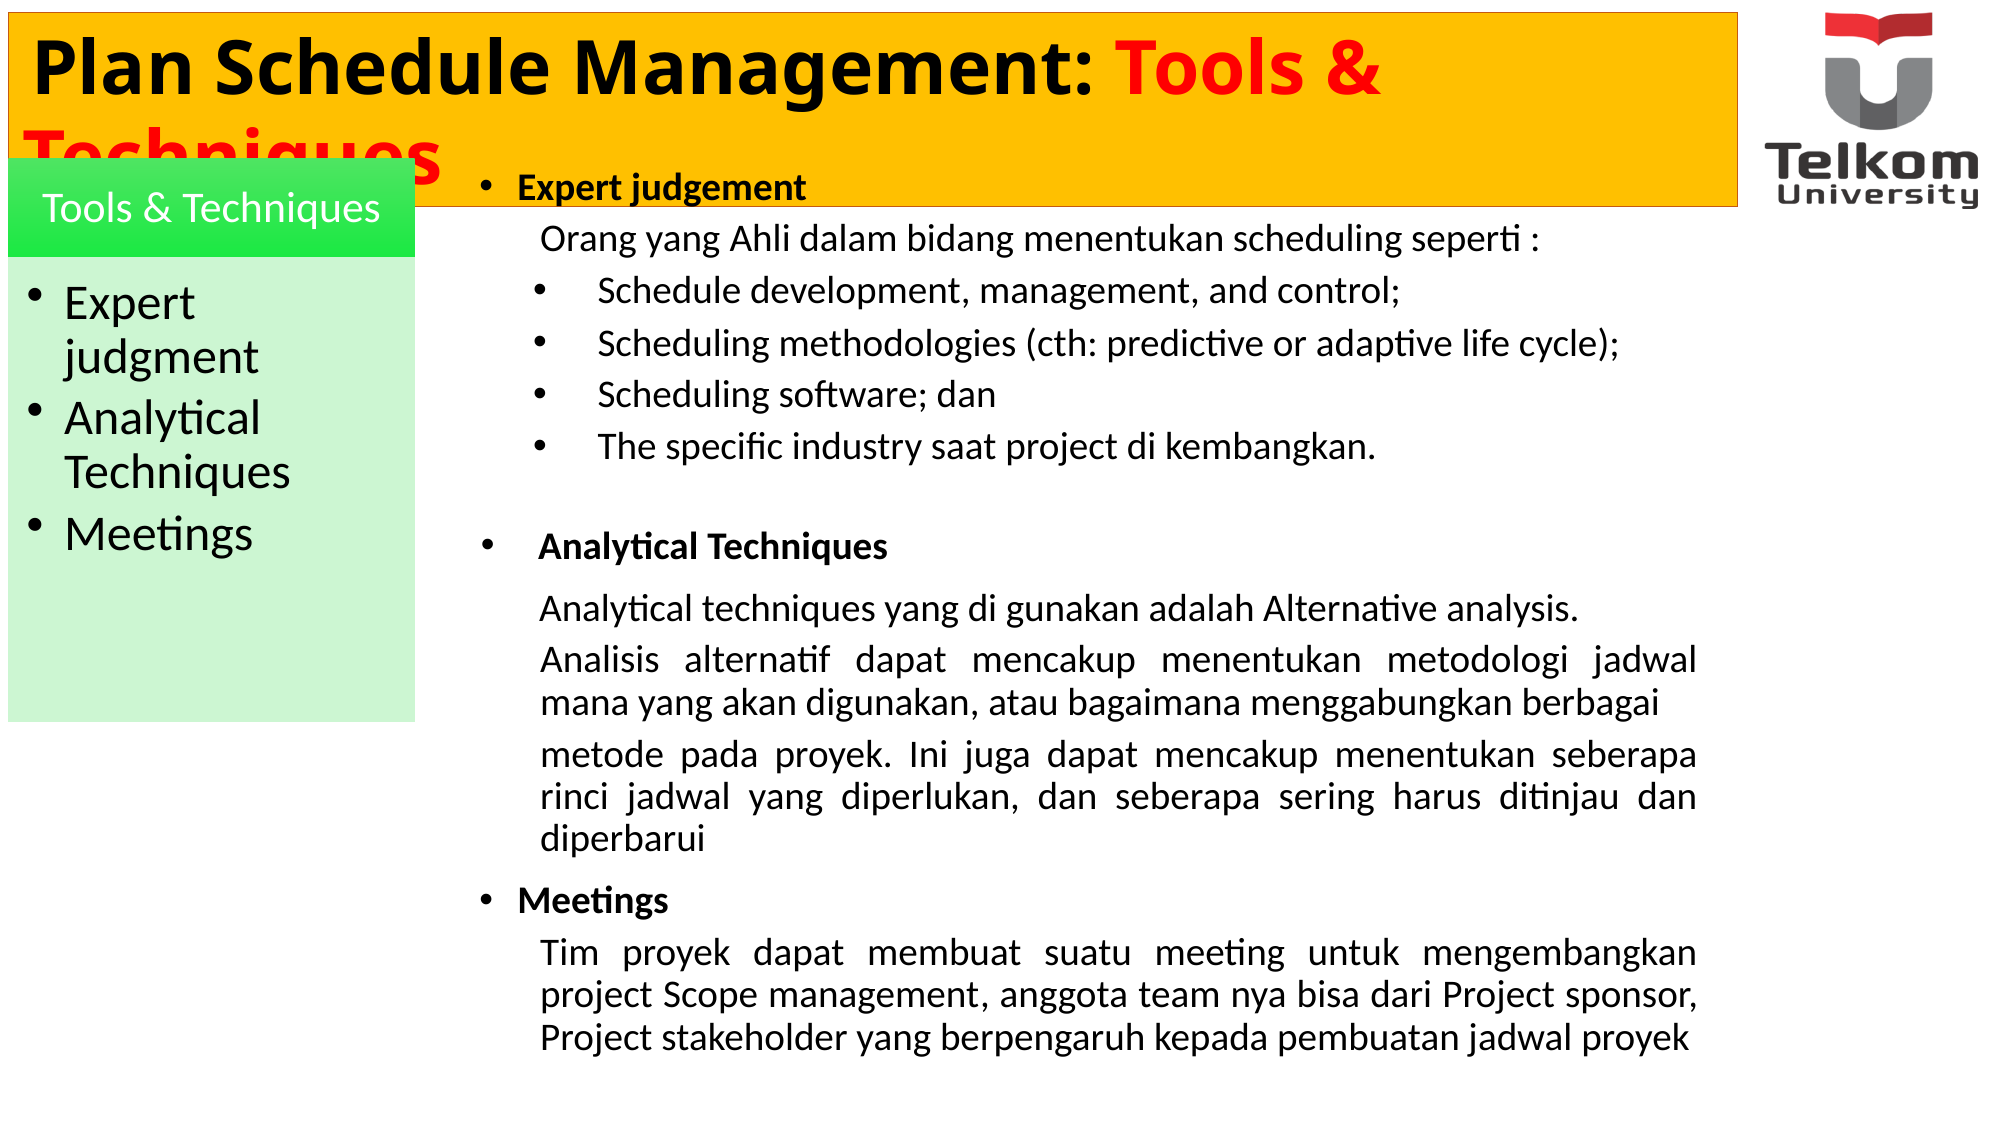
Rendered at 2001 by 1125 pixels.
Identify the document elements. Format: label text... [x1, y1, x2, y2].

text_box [8, 158, 415, 257]
text_box Plan Schedule Management: Tools & Techniques [8, 12, 1738, 207]
picture [1764, 12, 1978, 209]
list Expert judgement Orang yang Ahli dalam bidang menentukan scheduling seperti : Schedule development, management, and control; Scheduling methodologies (cth: predictive or adaptive life cycle); Scheduling software; dan The specific industry saat project di kembangkan. Analytical Techniques Analytical techniques yang di gunakan adalah Alternative analysis. Analisis alternatif dapat mencakup menentukan metodologi jadwal mana yang akan digunakan, atau bagaimana menggabungkan berbagai metode pada proyek. Ini juga dapat mencakup menentukan seberapa rinci jadwal yang diperlukan, dan seberapa sering harus ditinjau dan diperbarui Meetings Tim proyek dapat membuat suatu meeting untuk mengembangkan project Scope management, anggota team nya bisa dari Project sponsor, Project stakeholder yang berpengaruh kepada pembuatan jadwal proyek [464, 158, 1715, 1097]
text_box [8, 257, 415, 722]
